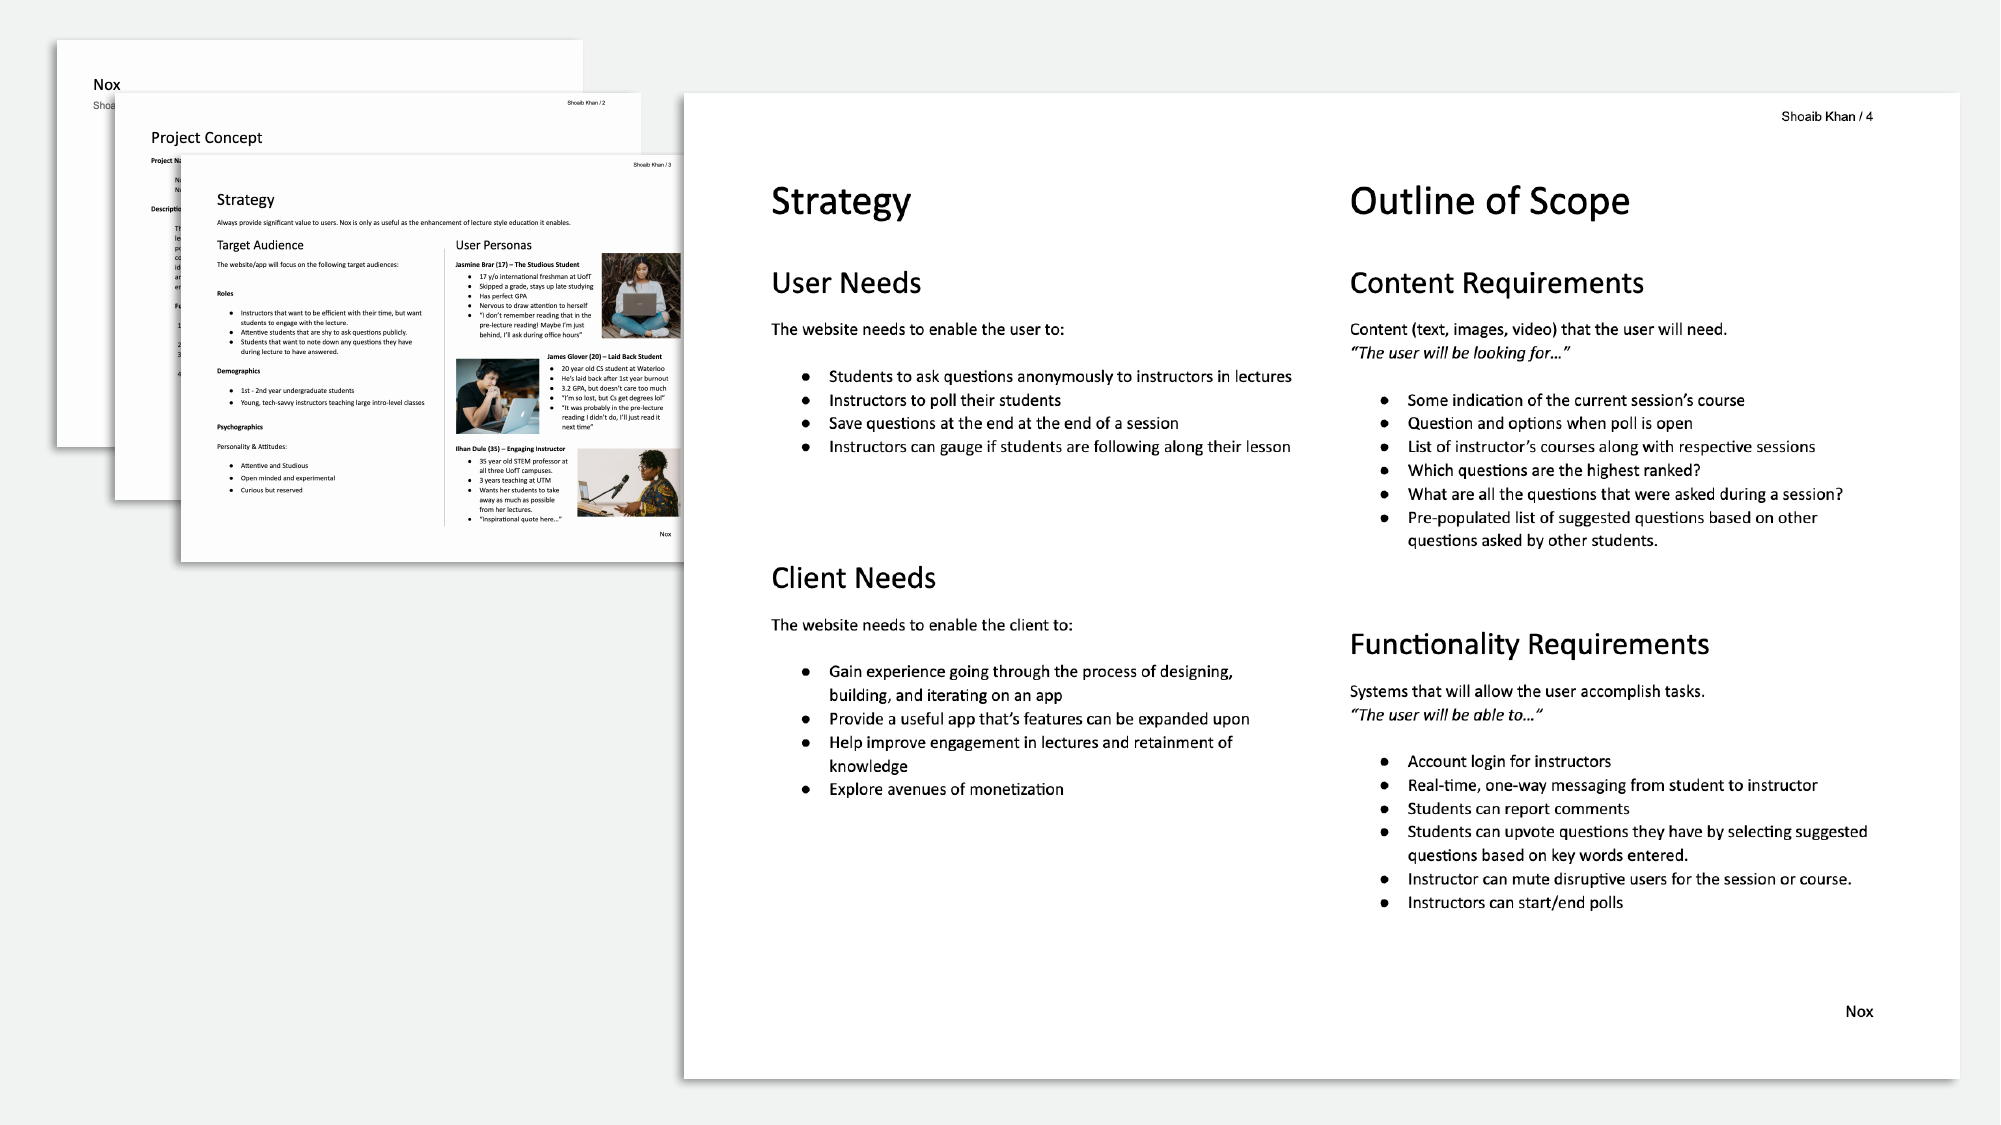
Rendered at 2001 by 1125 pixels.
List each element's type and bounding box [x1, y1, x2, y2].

picture [57, 40, 1960, 1079]
